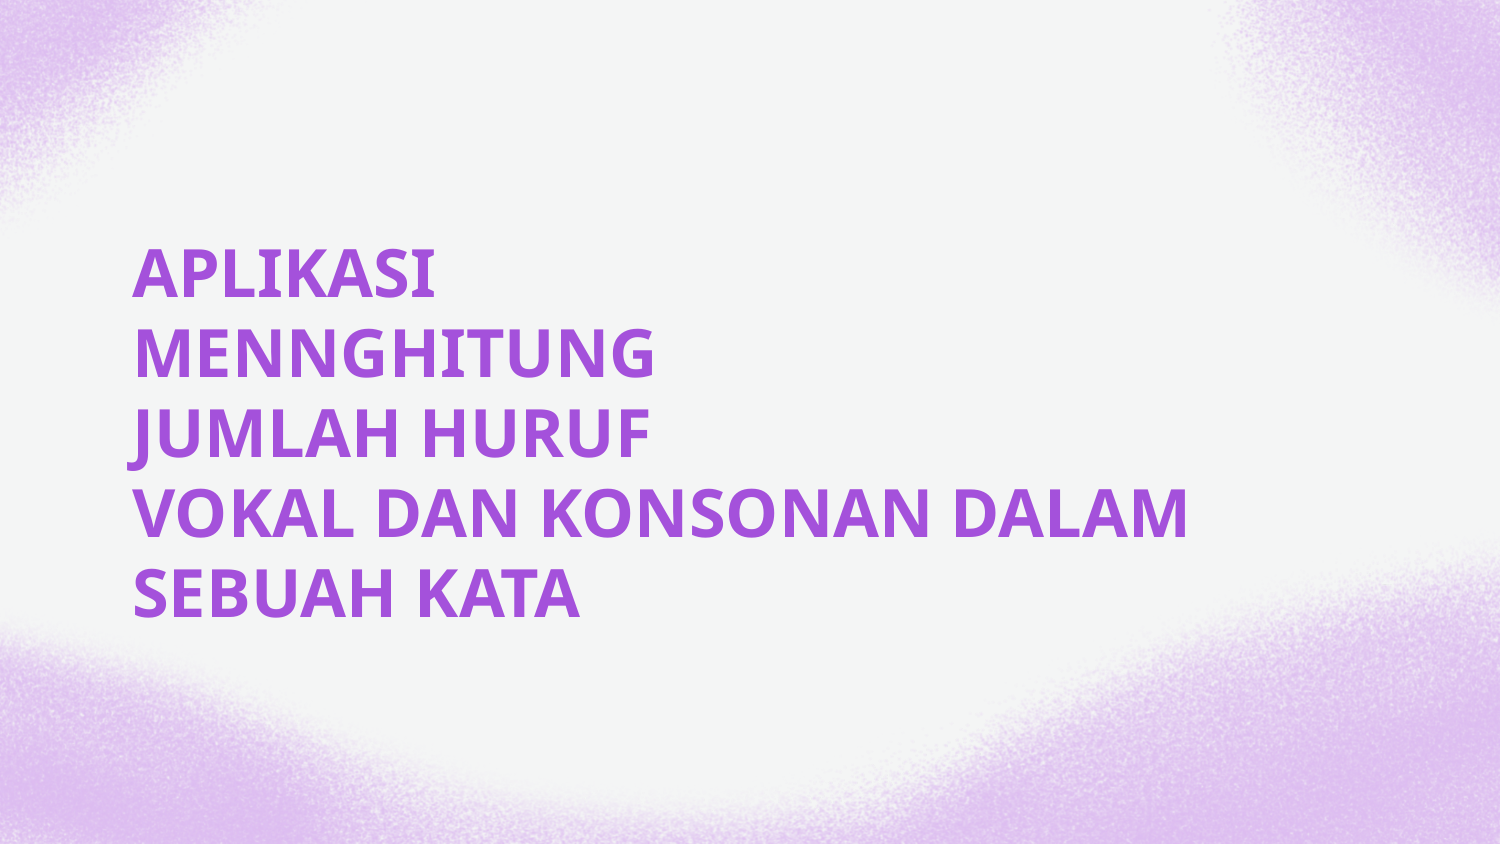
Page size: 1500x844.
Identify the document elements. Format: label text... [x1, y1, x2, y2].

picture [0, 0, 1500, 844]
title APLIKASI MENNGHITUNG JUMLAH HURUF VOKAL DAN KONSONAN DALAM SEBUAH KATA [116, 216, 1309, 697]
